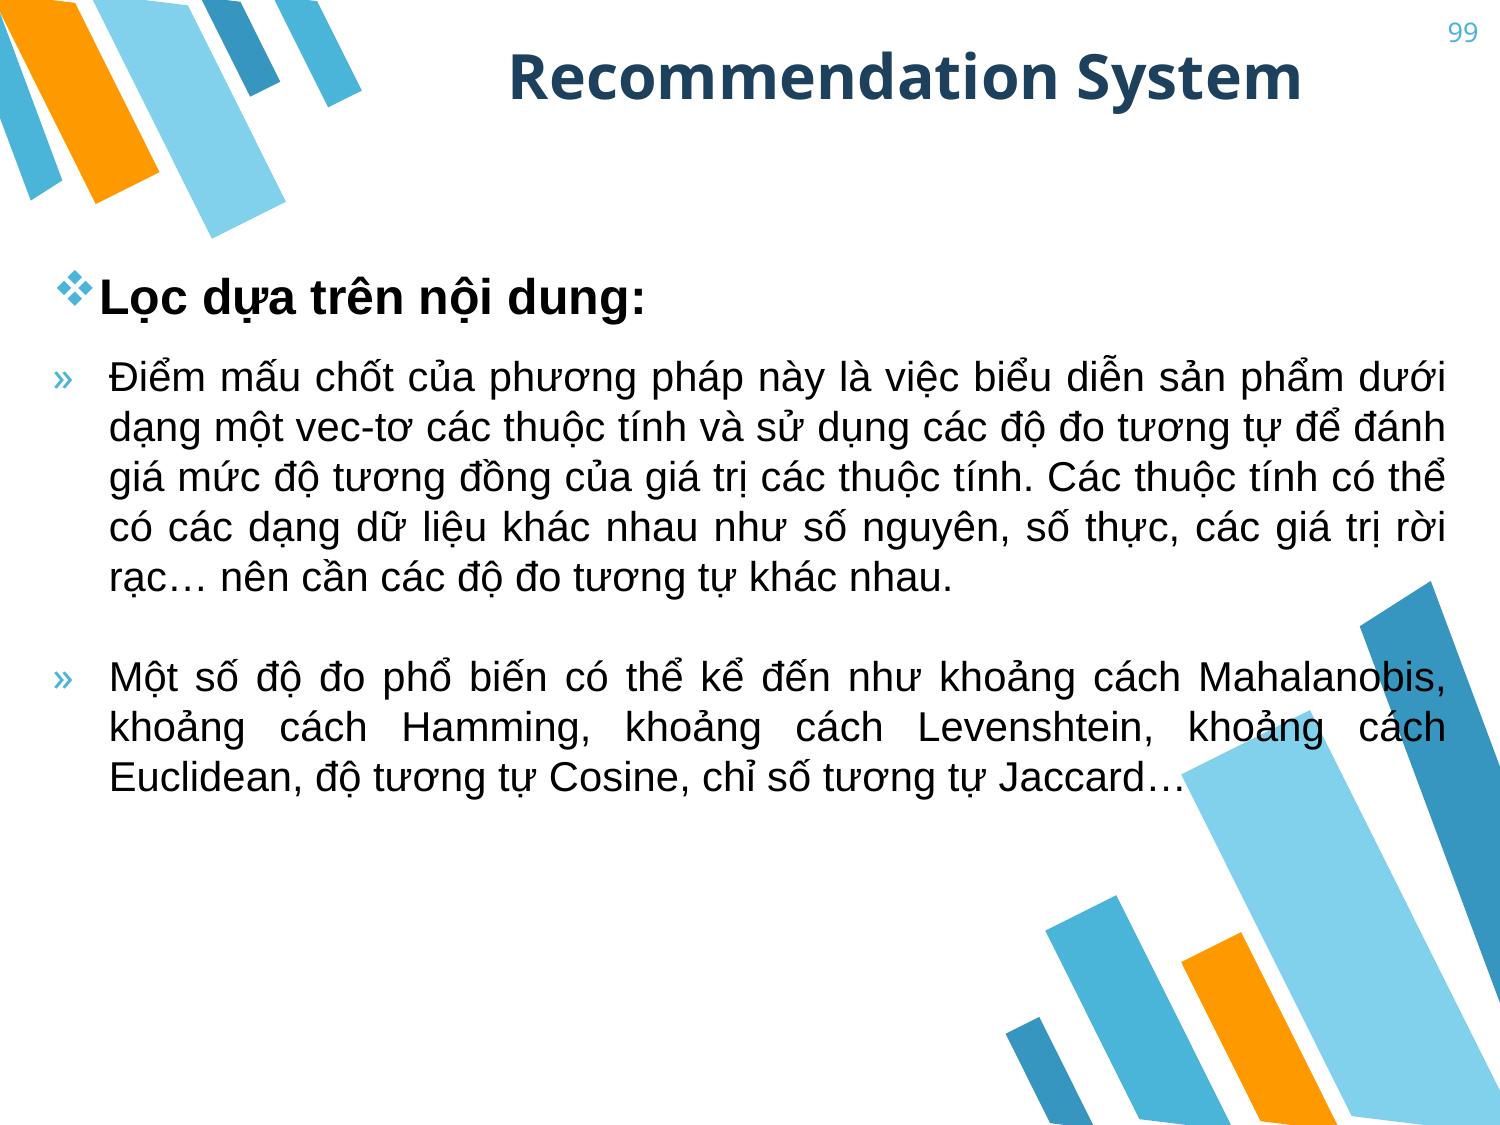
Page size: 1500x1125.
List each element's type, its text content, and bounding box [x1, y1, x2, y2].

list Lọc dựa trên nội dung: Điểm mấu chốt của phương pháp này là việc biểu diễn sản phẩm dưới dạng một vec-tơ các thuộc tính và sử dụng các độ đo tương tự để đánh giá mức độ tương đồng của giá trị các thuộc tính. Các thuộc tính có thể có các dạng dữ liệu khác nhau như số nguyên, số thực, các giá trị rời rạc… nên cần các độ đo tương tự khác nhau. Một số độ đo phổ biến có thể kể đến như khoảng cách Mahalanobis, khoảng cách Hamming, khoảng cách Levenshtein, khoảng cách Euclidean, độ tương tự Cosine, chỉ số tương tự Jaccard… [37, 249, 1463, 1025]
title Recommendation System [362, 0, 1450, 149]
slide_number 99 [1403, 0, 1494, 87]
